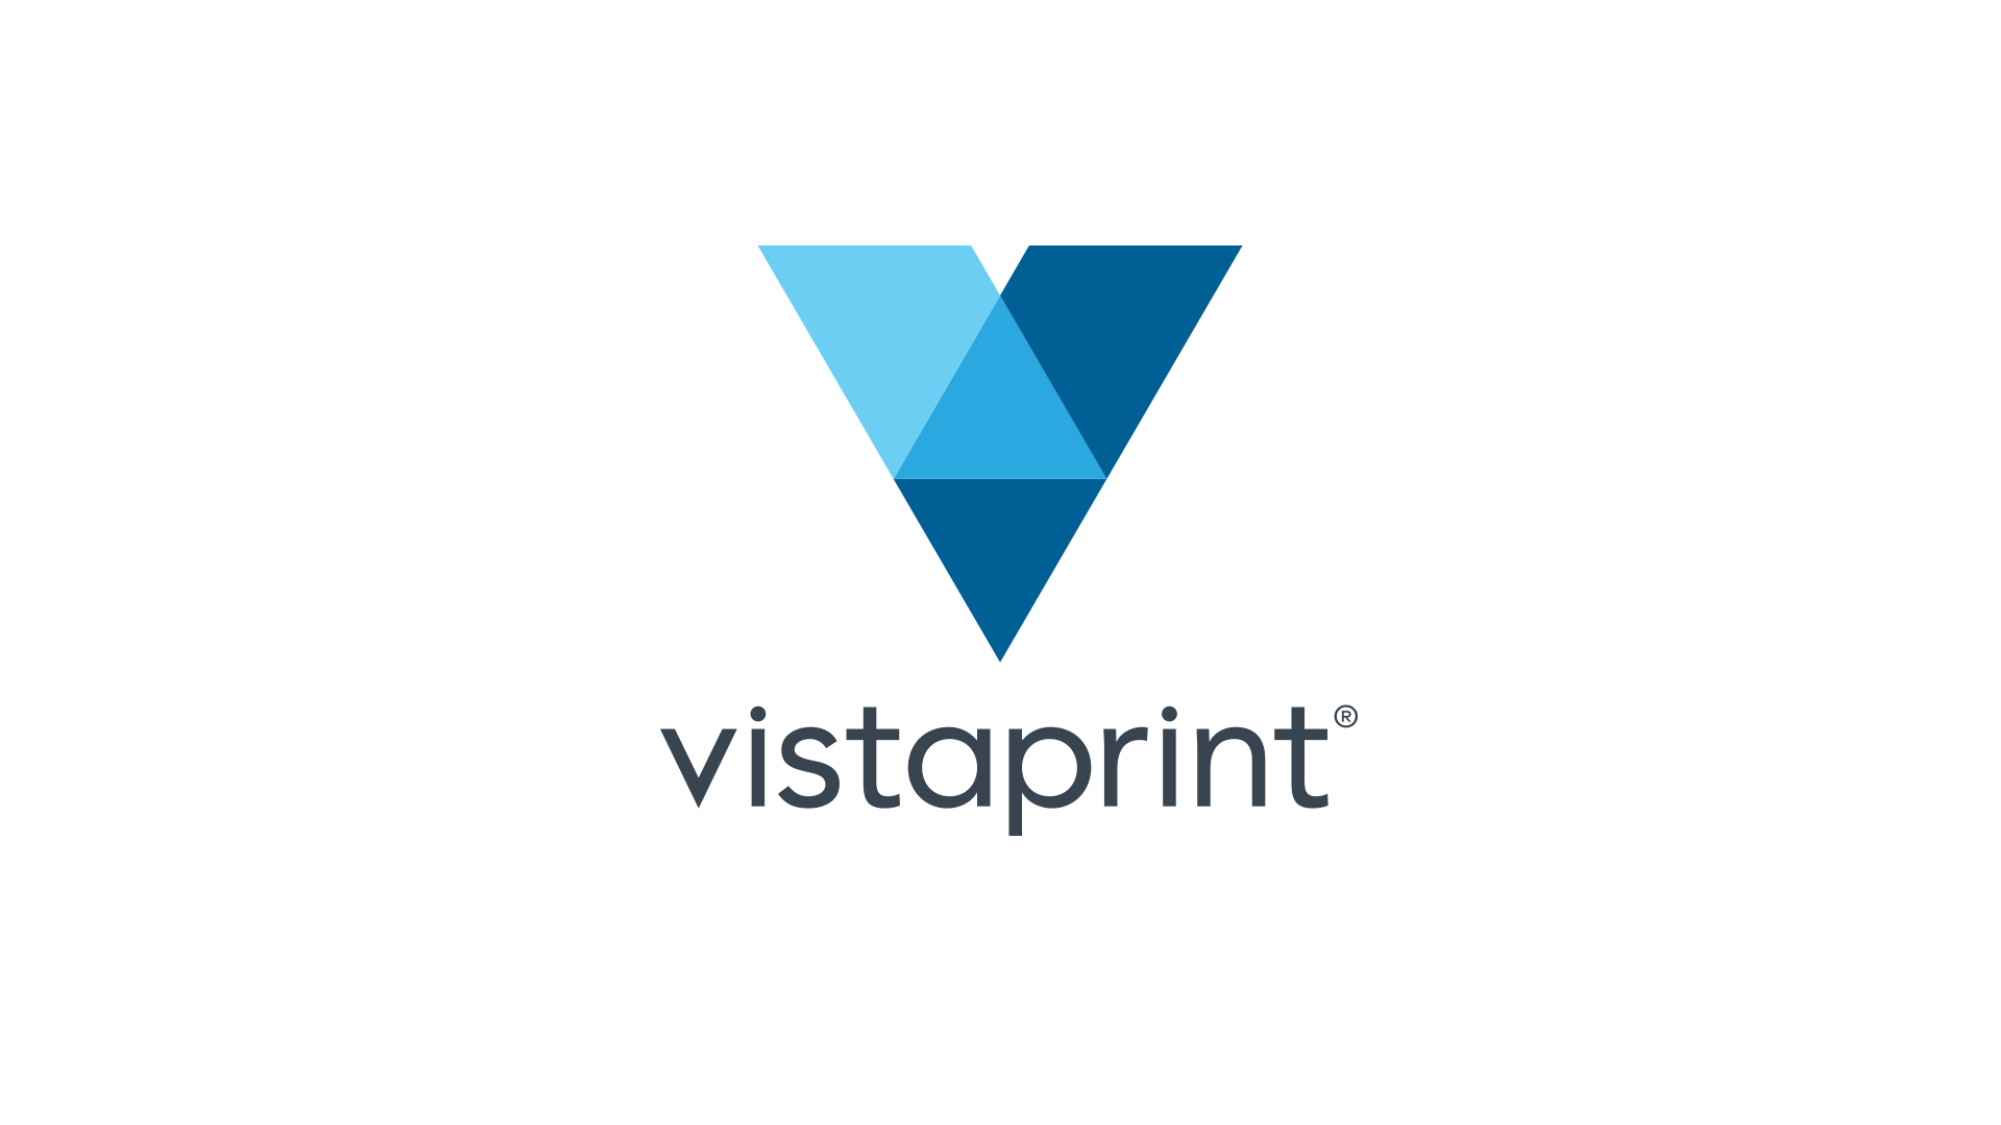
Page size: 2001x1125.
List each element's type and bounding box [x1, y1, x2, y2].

picture [384, 209, 1635, 865]
